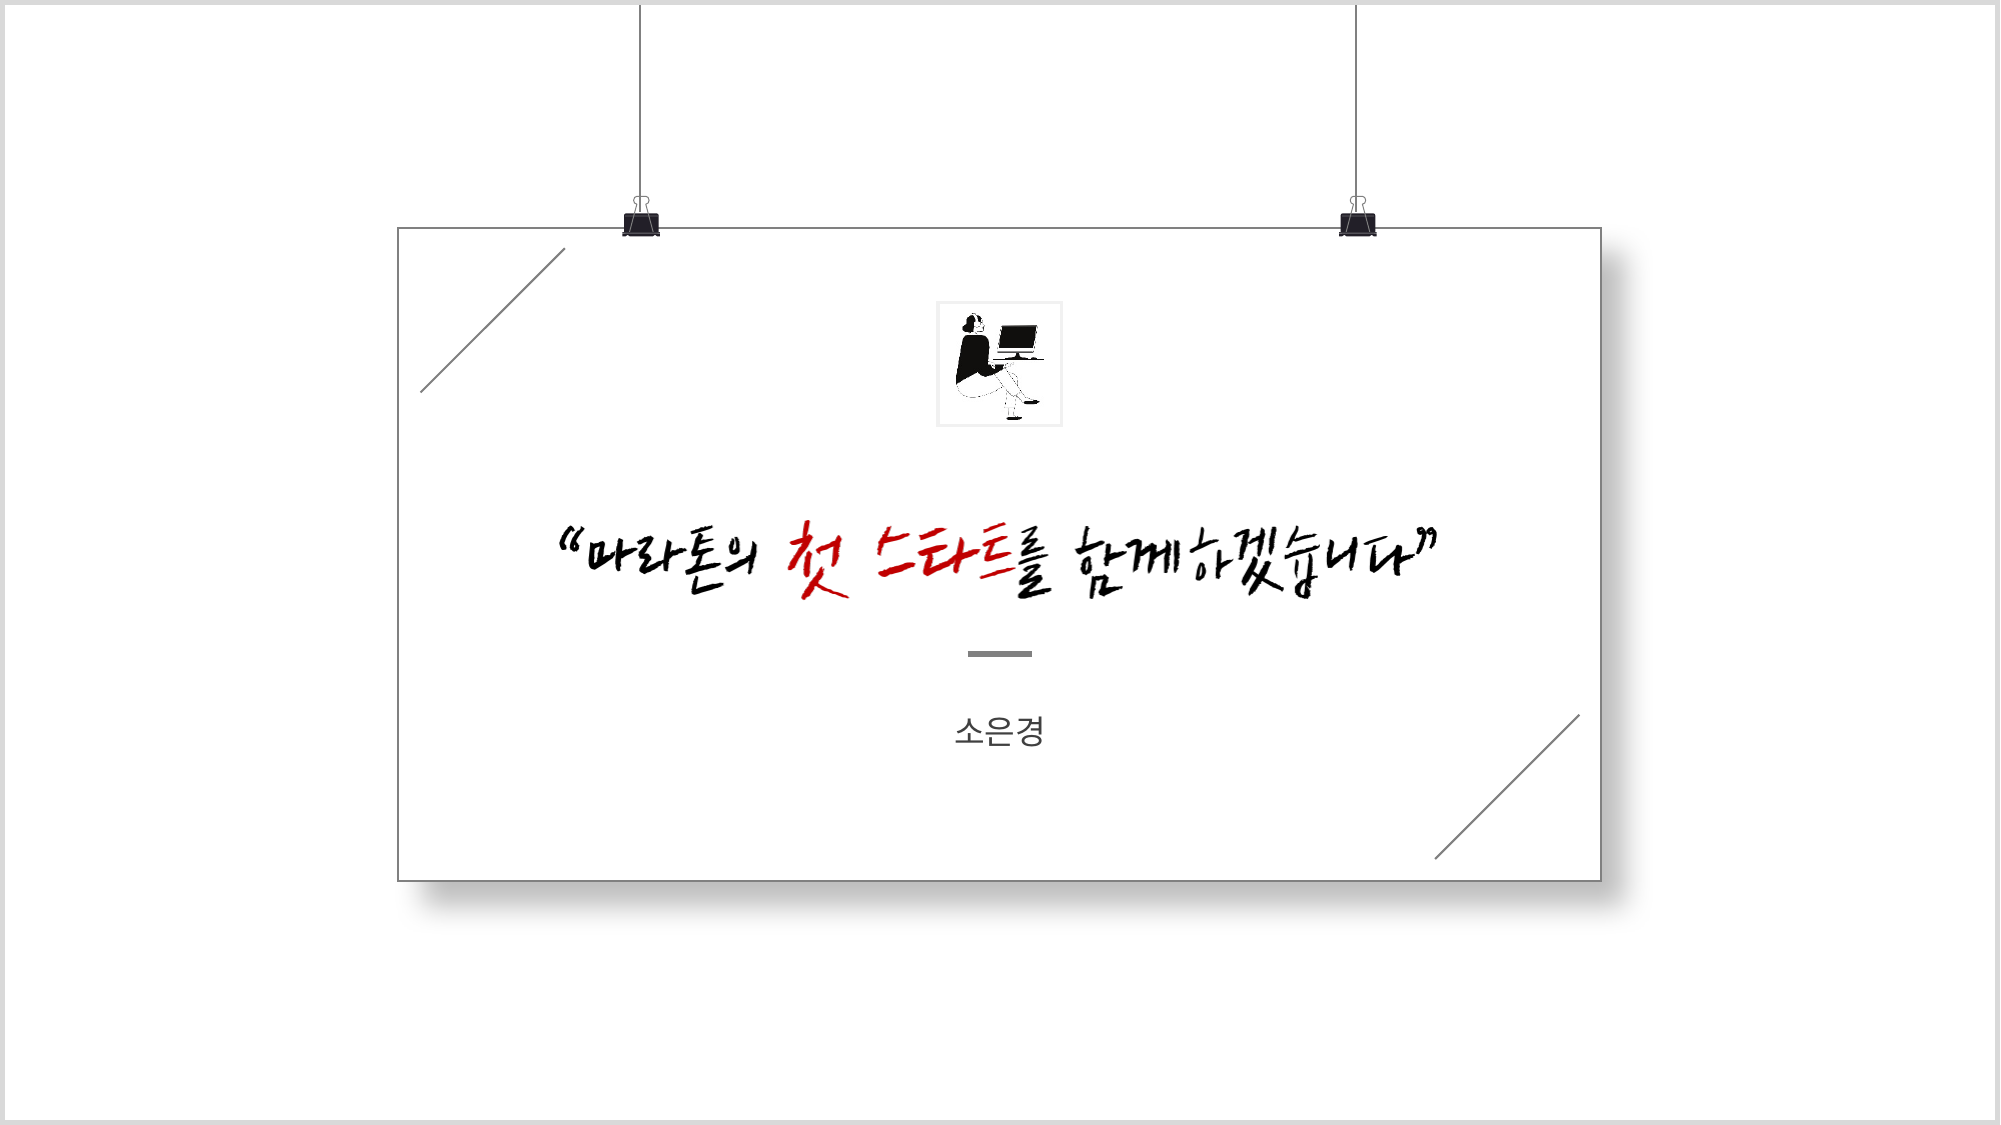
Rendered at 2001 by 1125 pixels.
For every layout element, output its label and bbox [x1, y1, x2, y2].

picture [535, 497, 1465, 614]
text_box [622, 0, 660, 237]
text_box [1435, 714, 1580, 860]
text_box [937, 302, 1062, 426]
text_box [1338, 0, 1377, 237]
text_box [420, 248, 565, 393]
text_box [0, 0, 2000, 1125]
